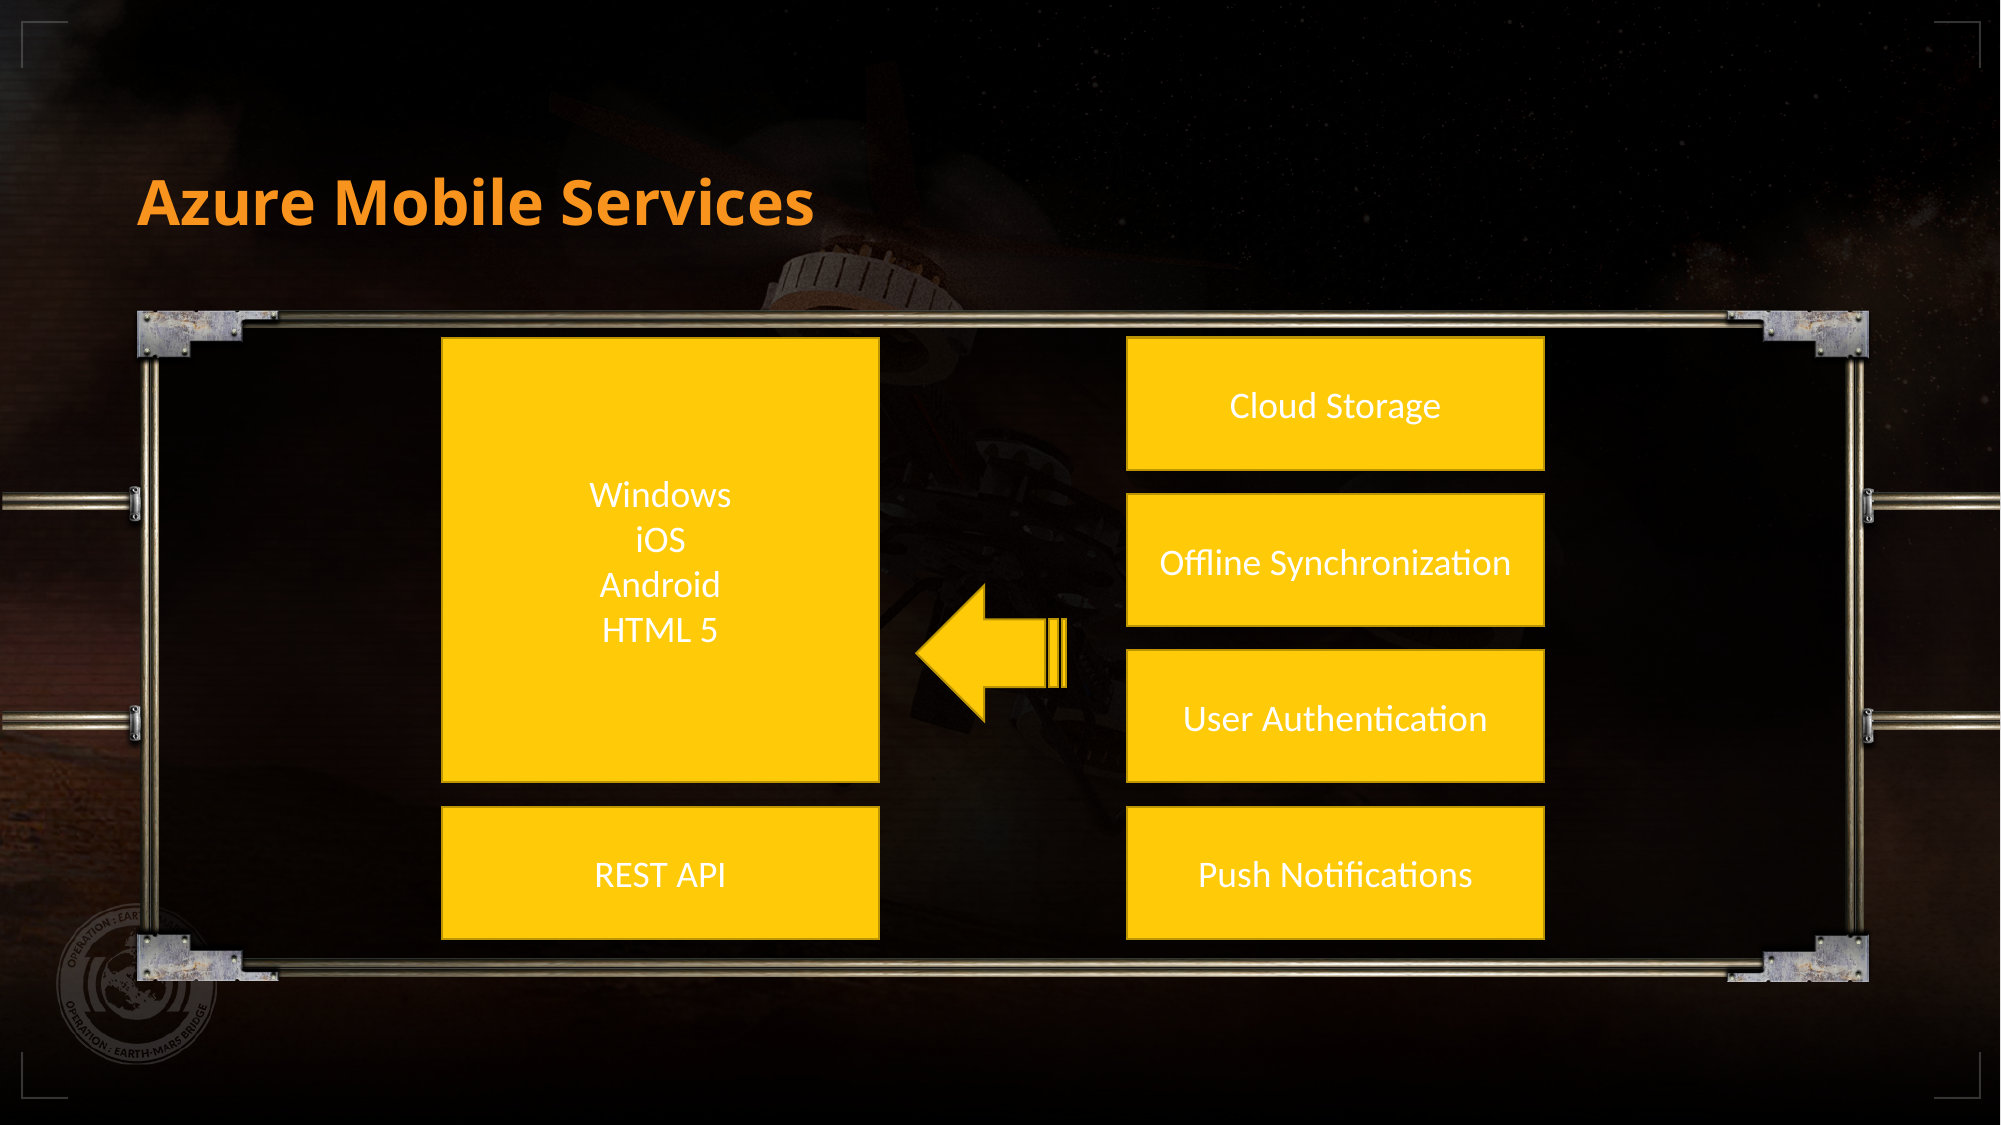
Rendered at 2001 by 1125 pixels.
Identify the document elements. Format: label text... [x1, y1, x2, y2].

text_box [1127, 337, 1545, 939]
title Azure Mobile Services [137, 171, 1863, 278]
picture [0, 0, 2001, 1125]
text_box [1048, 618, 1059, 688]
text_box [1061, 618, 1067, 688]
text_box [442, 337, 879, 939]
text_box [914, 582, 1047, 724]
